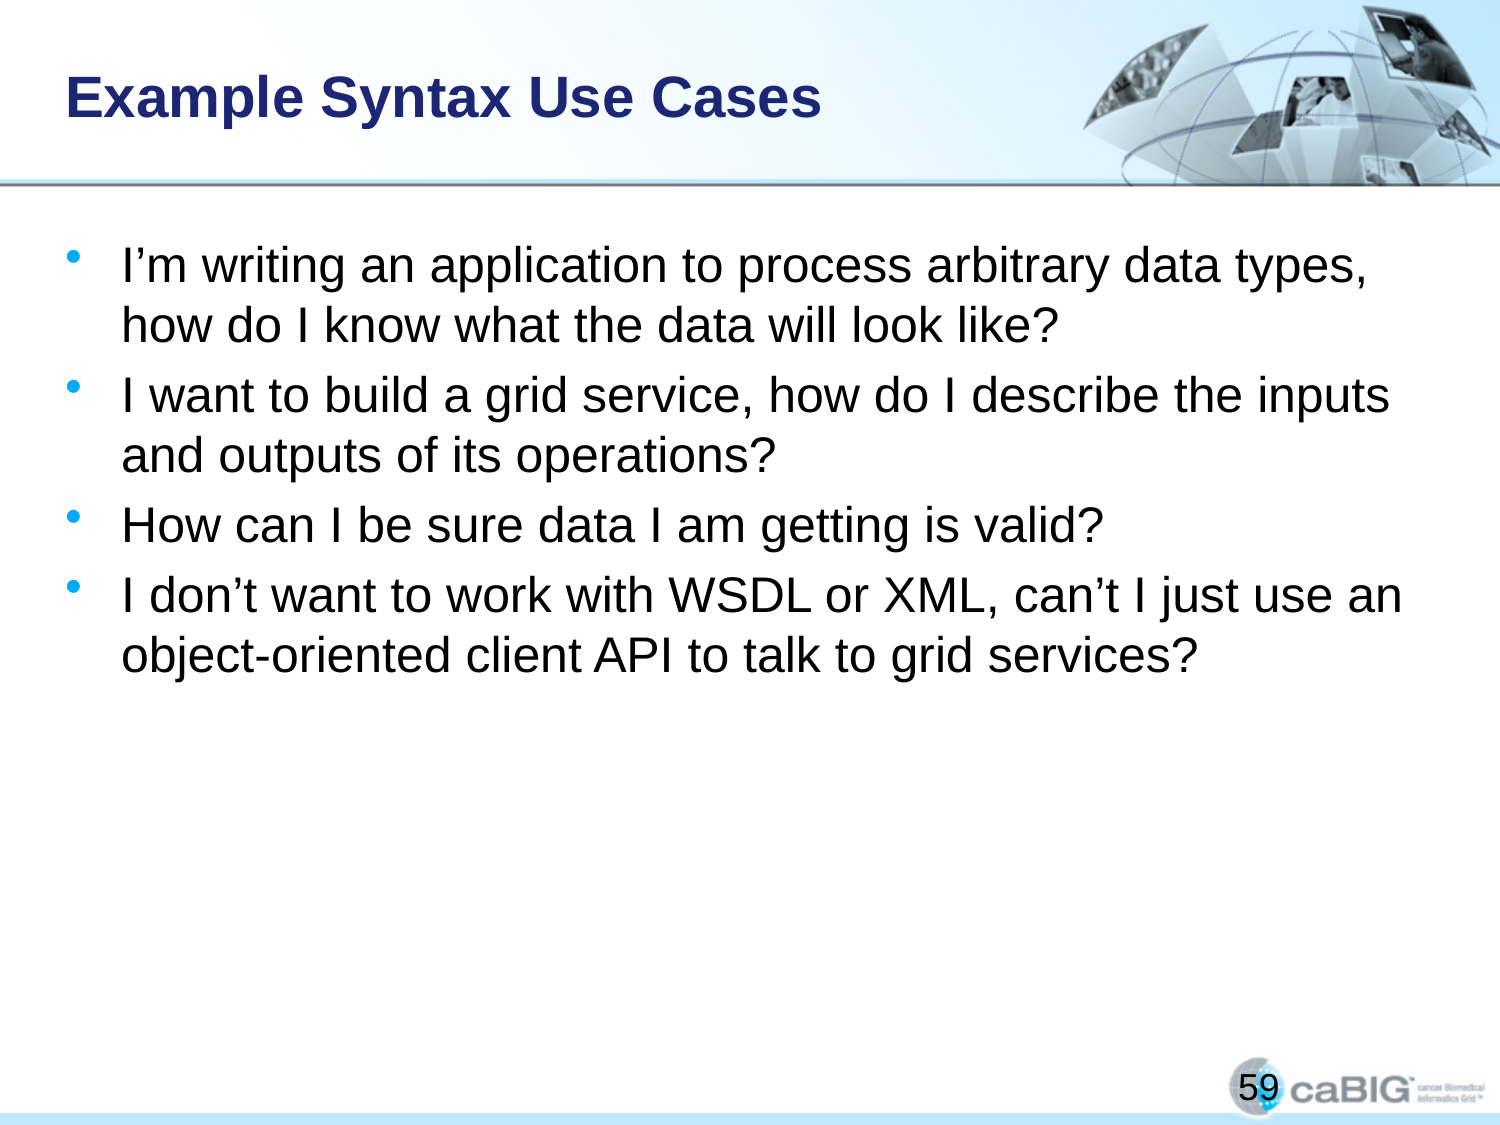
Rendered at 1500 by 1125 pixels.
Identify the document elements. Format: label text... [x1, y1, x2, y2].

title Example Syntax Use Cases [49, 0, 1176, 188]
list I’m writing an application to process arbitrary data types, how do I know what the data will look like? I want to build a grid service, how do I describe the inputs and outputs of its operations? How can I be sure data I am getting is valid? I don’t want to work with WSDL or XML, can’t I just use an object-oriented client API to talk to grid services? [49, 224, 1438, 1038]
picture [0, 0, 1500, 1125]
